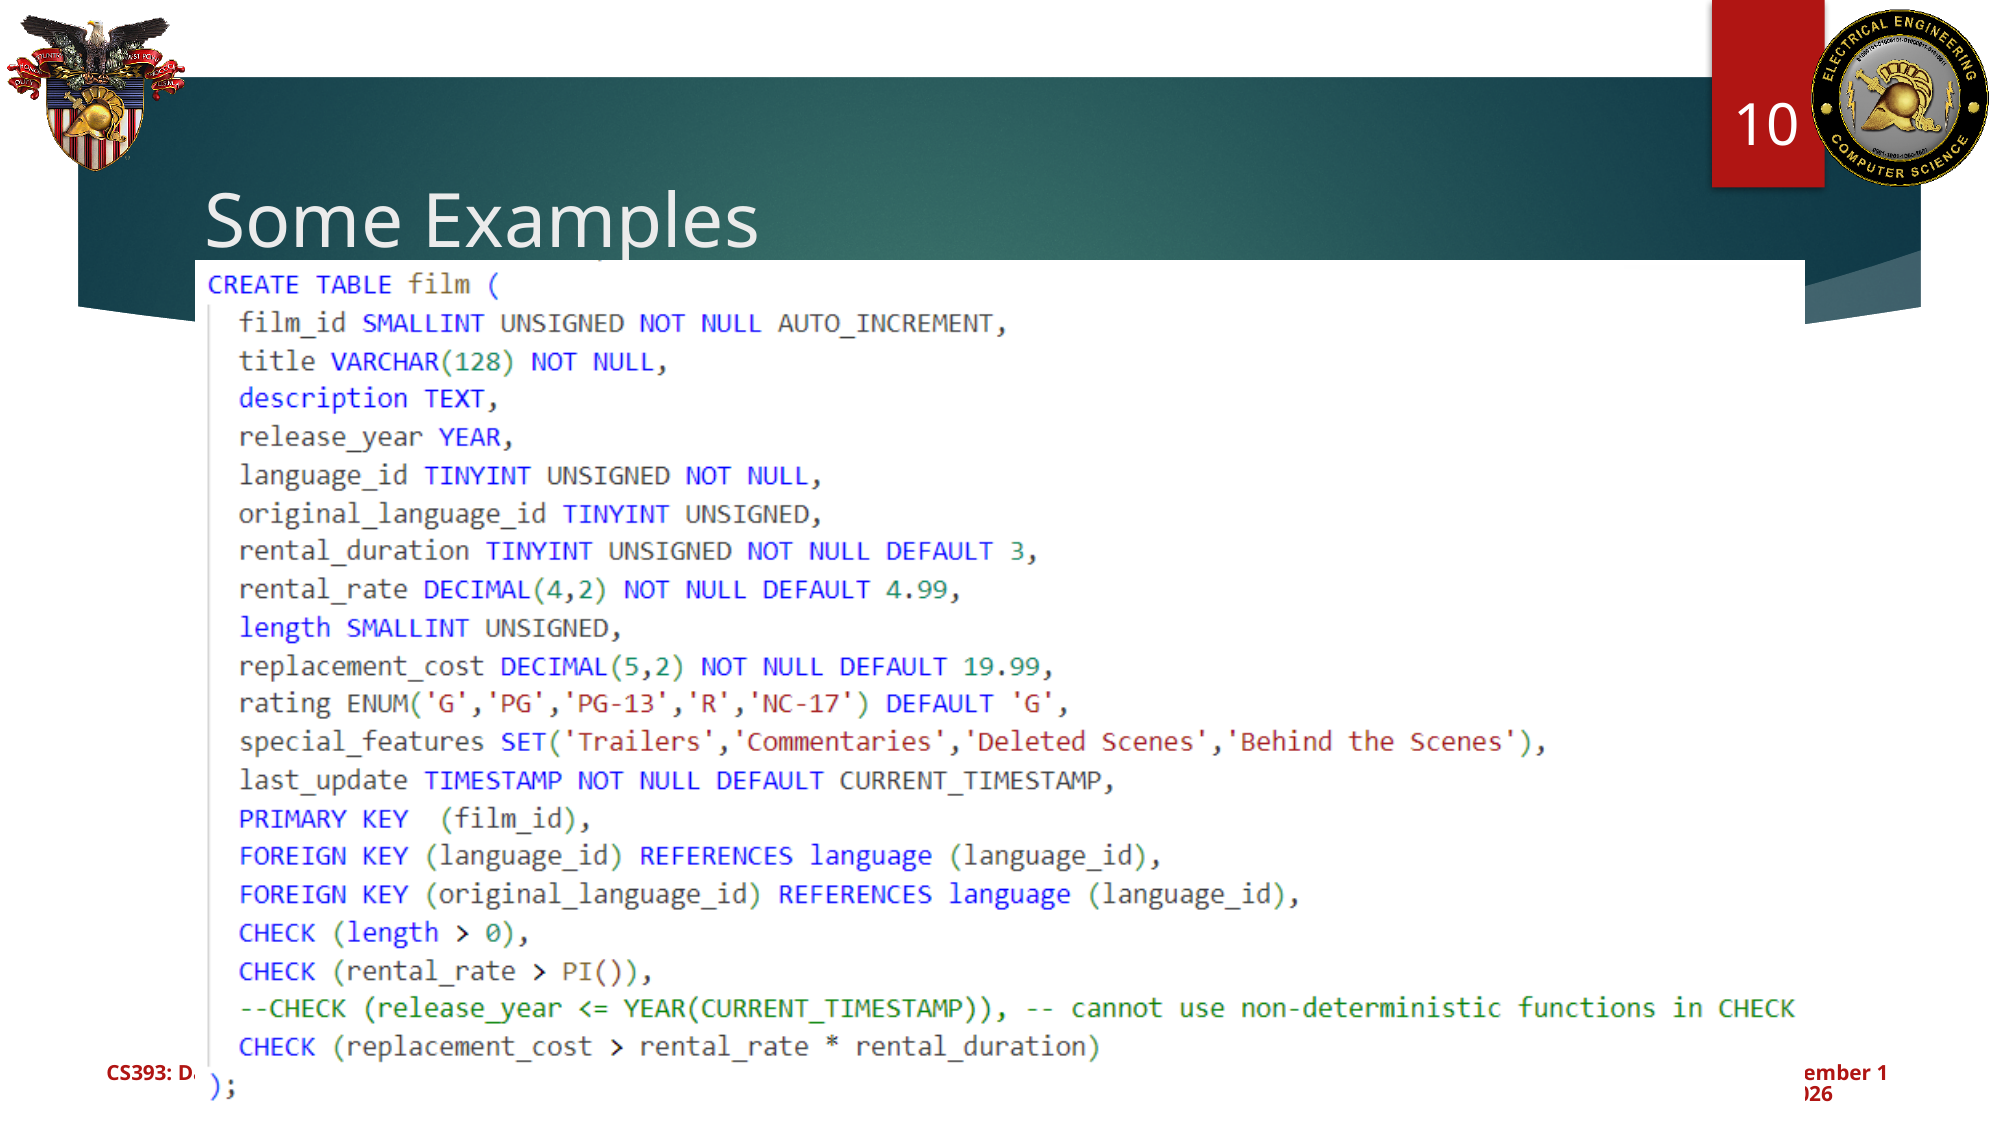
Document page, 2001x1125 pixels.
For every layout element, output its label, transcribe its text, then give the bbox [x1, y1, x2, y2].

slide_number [1807, 1048, 1910, 1099]
picture [7, 3, 185, 184]
slide_number 10 [1698, 48, 1836, 175]
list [194, 260, 1805, 1104]
picture [1809, 7, 1990, 188]
footer CS393: Database Systems [91, 1048, 190, 1100]
title Some Examples [189, 159, 1638, 276]
